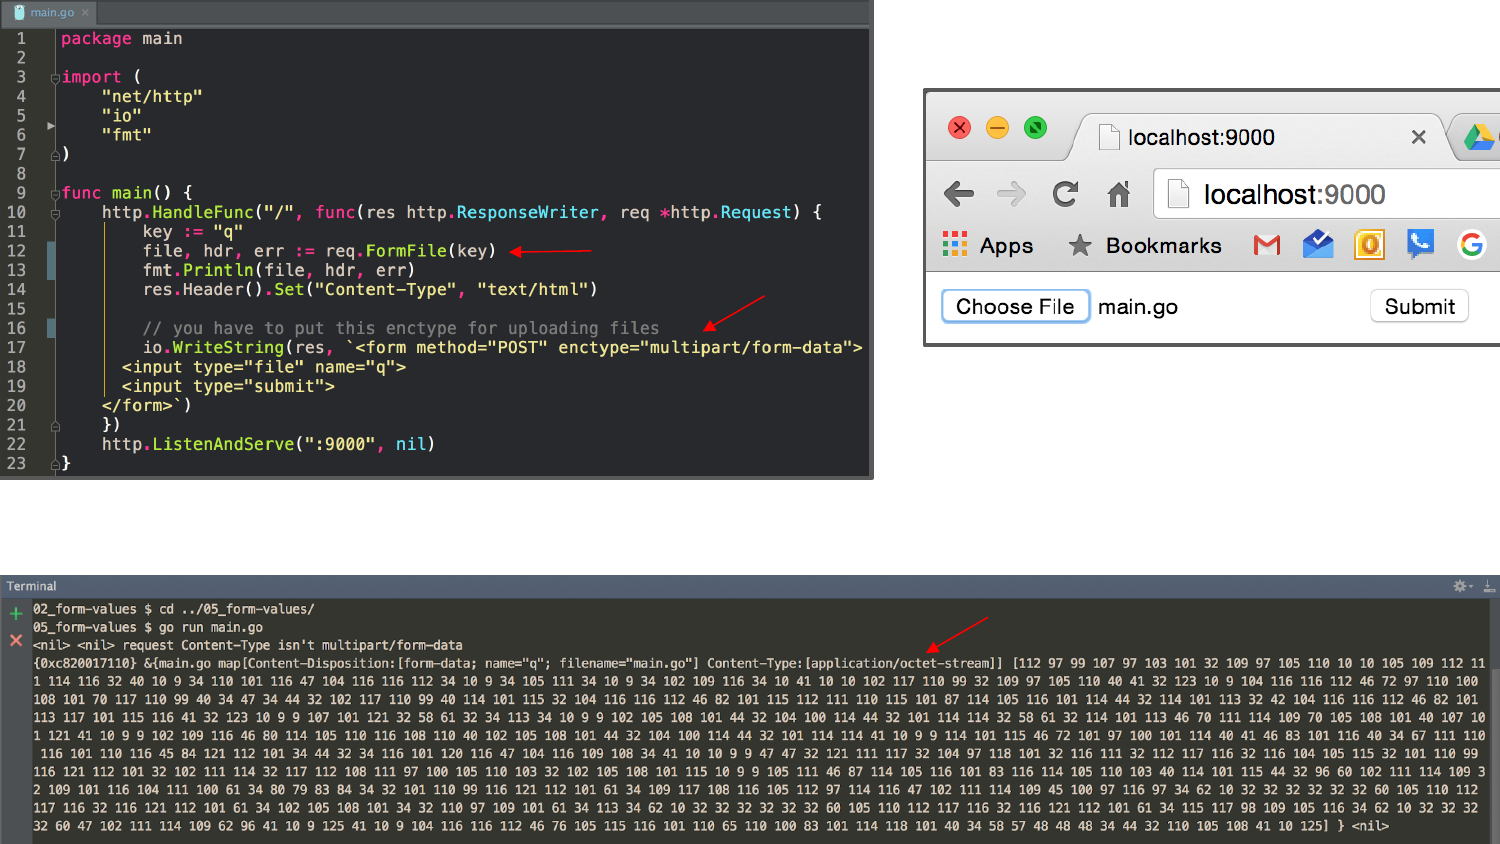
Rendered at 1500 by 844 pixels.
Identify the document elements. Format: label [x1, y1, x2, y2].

text_box [925, 616, 989, 654]
picture [925, 91, 1500, 344]
text_box [702, 295, 765, 332]
picture [0, 575, 1500, 844]
picture [0, 0, 870, 477]
